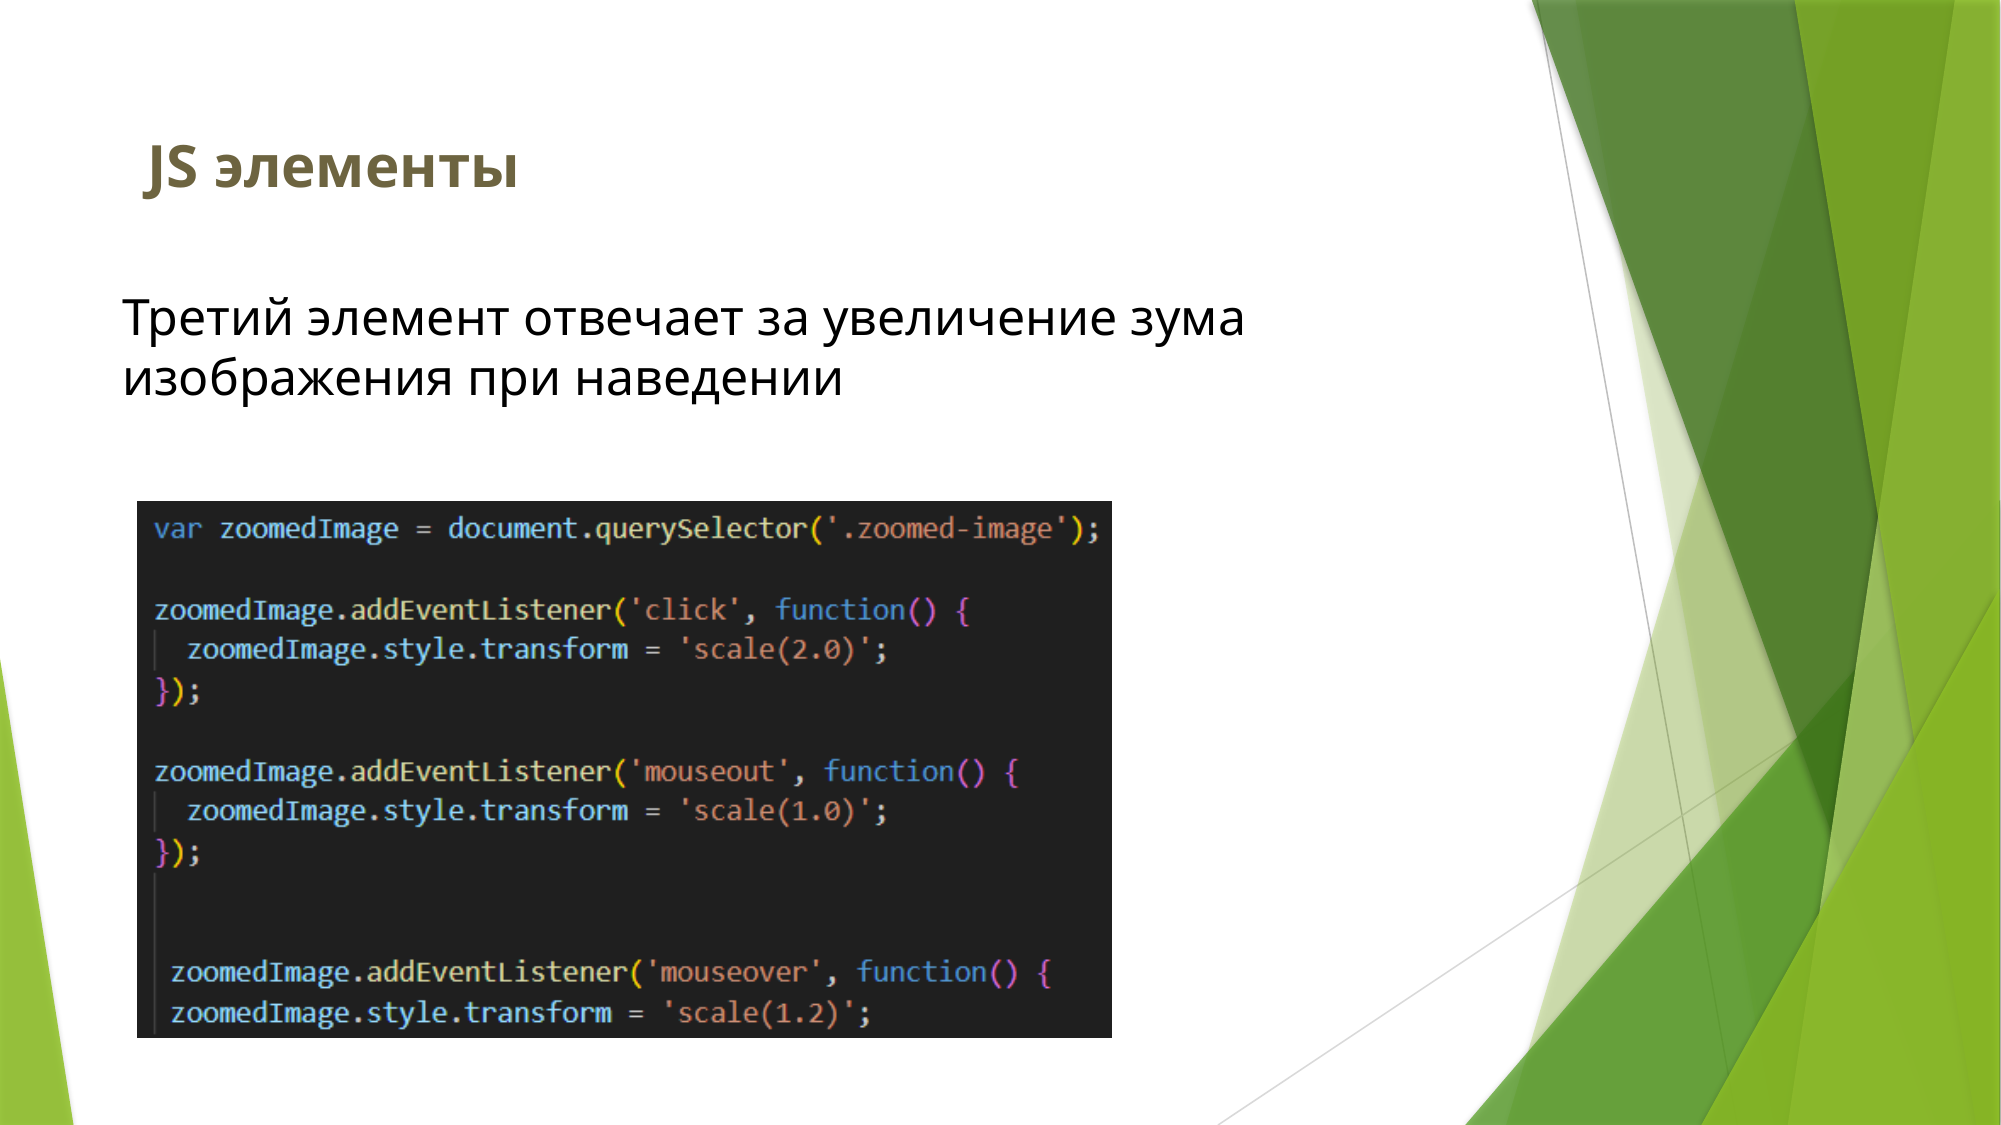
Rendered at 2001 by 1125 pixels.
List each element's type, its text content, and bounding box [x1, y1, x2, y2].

picture [136, 500, 1112, 1039]
text_box Третий элемент отвечает за увеличение зума изображения при наведении [107, 277, 1494, 413]
text_box JS элементы [132, 122, 535, 207]
